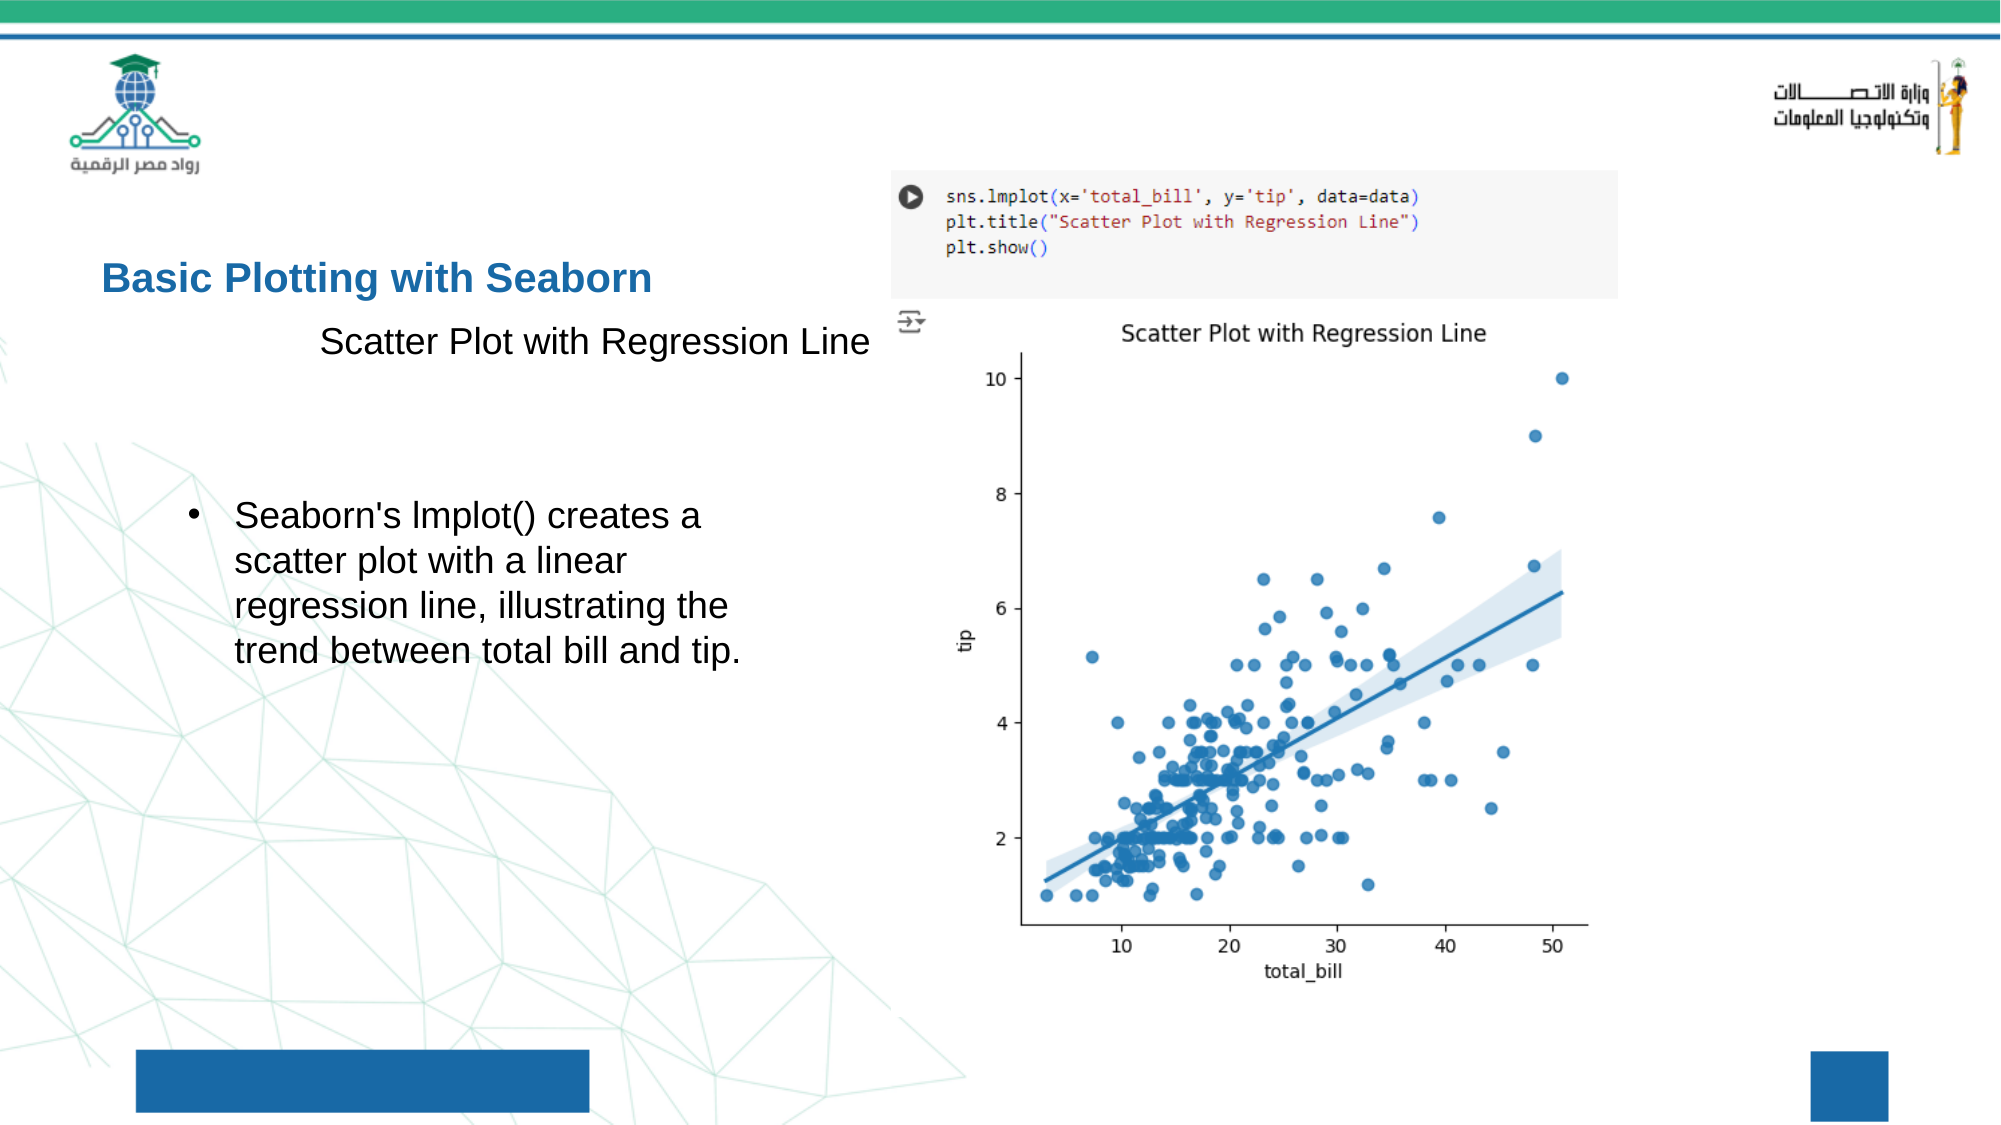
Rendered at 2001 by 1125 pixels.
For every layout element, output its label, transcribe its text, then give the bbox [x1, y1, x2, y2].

text_box Seaborn's lmplot() creates a scatter plot with a linear regression line, illustrating the trend between total bill and tip. [172, 483, 805, 679]
picture [0, 0, 2001, 1125]
text_box Basic Plotting with Seaborn [86, 243, 825, 309]
text_box Scatter Plot with Regression Line [304, 309, 885, 370]
